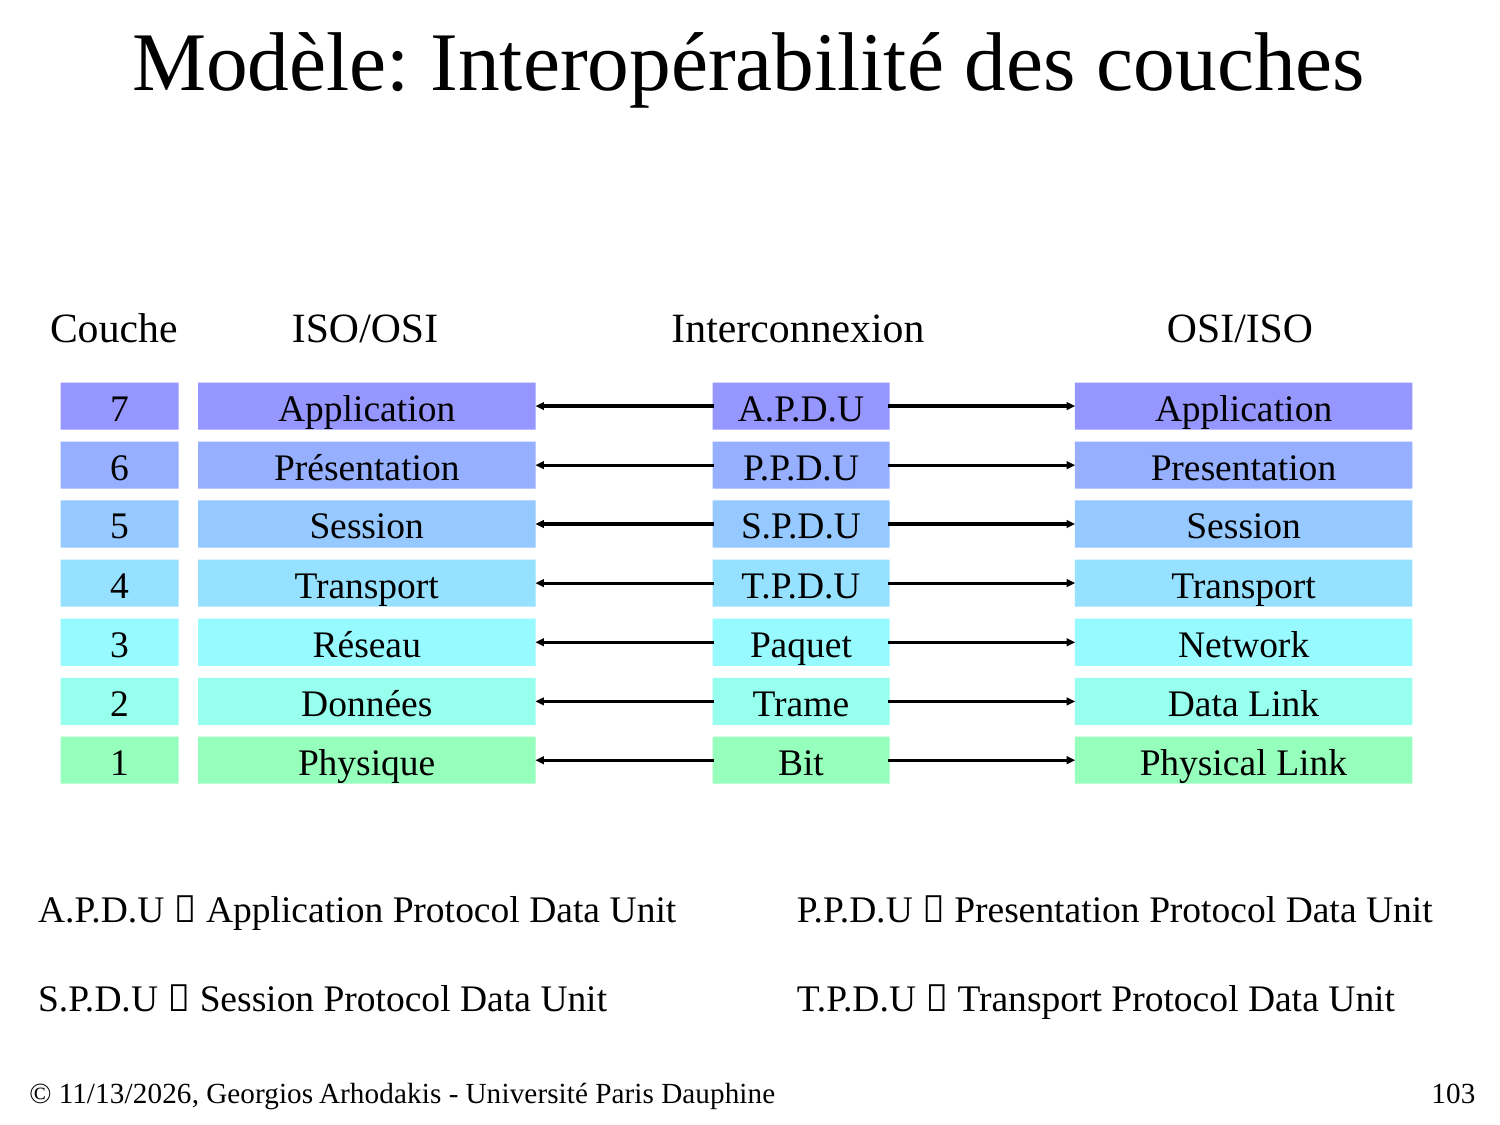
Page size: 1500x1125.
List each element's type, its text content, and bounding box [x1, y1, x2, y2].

text_box Network [1074, 618, 1413, 666]
text_box 7 [60, 382, 179, 430]
text_box A.P.D.U  Application Protocol Data Unit [38, 885, 701, 931]
text_box Physical Link [1074, 736, 1413, 784]
text_box Paquet [712, 618, 890, 666]
text_box ISO/OSI [291, 301, 445, 352]
text_box T.P.D.U  Transport Protocol Data Unit [796, 973, 1414, 1019]
text_box P.P.D.U  Presentation Protocol Data Unit [796, 885, 1452, 931]
text_box S.P.D.U  Session Protocol Data Unit [38, 973, 629, 1019]
slide_number 103 [1328, 1074, 1476, 1110]
text_box Couche [49, 301, 188, 352]
text_box 5 [60, 500, 179, 548]
text_box Données [198, 677, 536, 725]
text_box Session [198, 500, 536, 548]
text_box Interconnexion [666, 301, 930, 352]
title Modèle: Interopérabilité des couches [111, 0, 1387, 159]
text_box Réseau [198, 618, 536, 666]
text_box 2 [60, 677, 179, 725]
text_box Bit [712, 736, 890, 784]
text_box Session [1074, 500, 1413, 548]
text_box T.P.D.U [712, 559, 890, 607]
text_box A.P.D.U [712, 382, 890, 430]
text_box P.P.D.U [712, 441, 890, 489]
footer Georgios Arhodakis - Université Paris Dauphine [206, 1074, 1093, 1110]
text_box Trame [712, 677, 890, 725]
text_box OSI/ISO [1166, 301, 1320, 352]
text_box 6 [60, 441, 179, 489]
text_box Application [198, 382, 536, 430]
text_box Application [1074, 382, 1413, 430]
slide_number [29, 1074, 206, 1110]
text_box 1 [60, 736, 179, 784]
text_box 4 [60, 559, 179, 607]
text_box Transport [1074, 559, 1413, 607]
text_box S.P.D.U [712, 500, 890, 548]
text_box Presentation [1074, 441, 1413, 489]
text_box Présentation [198, 441, 536, 489]
text_box Data Link [1074, 677, 1413, 725]
text_box Physique [198, 736, 536, 784]
text_box 3 [60, 618, 179, 666]
text_box Transport [198, 559, 536, 607]
